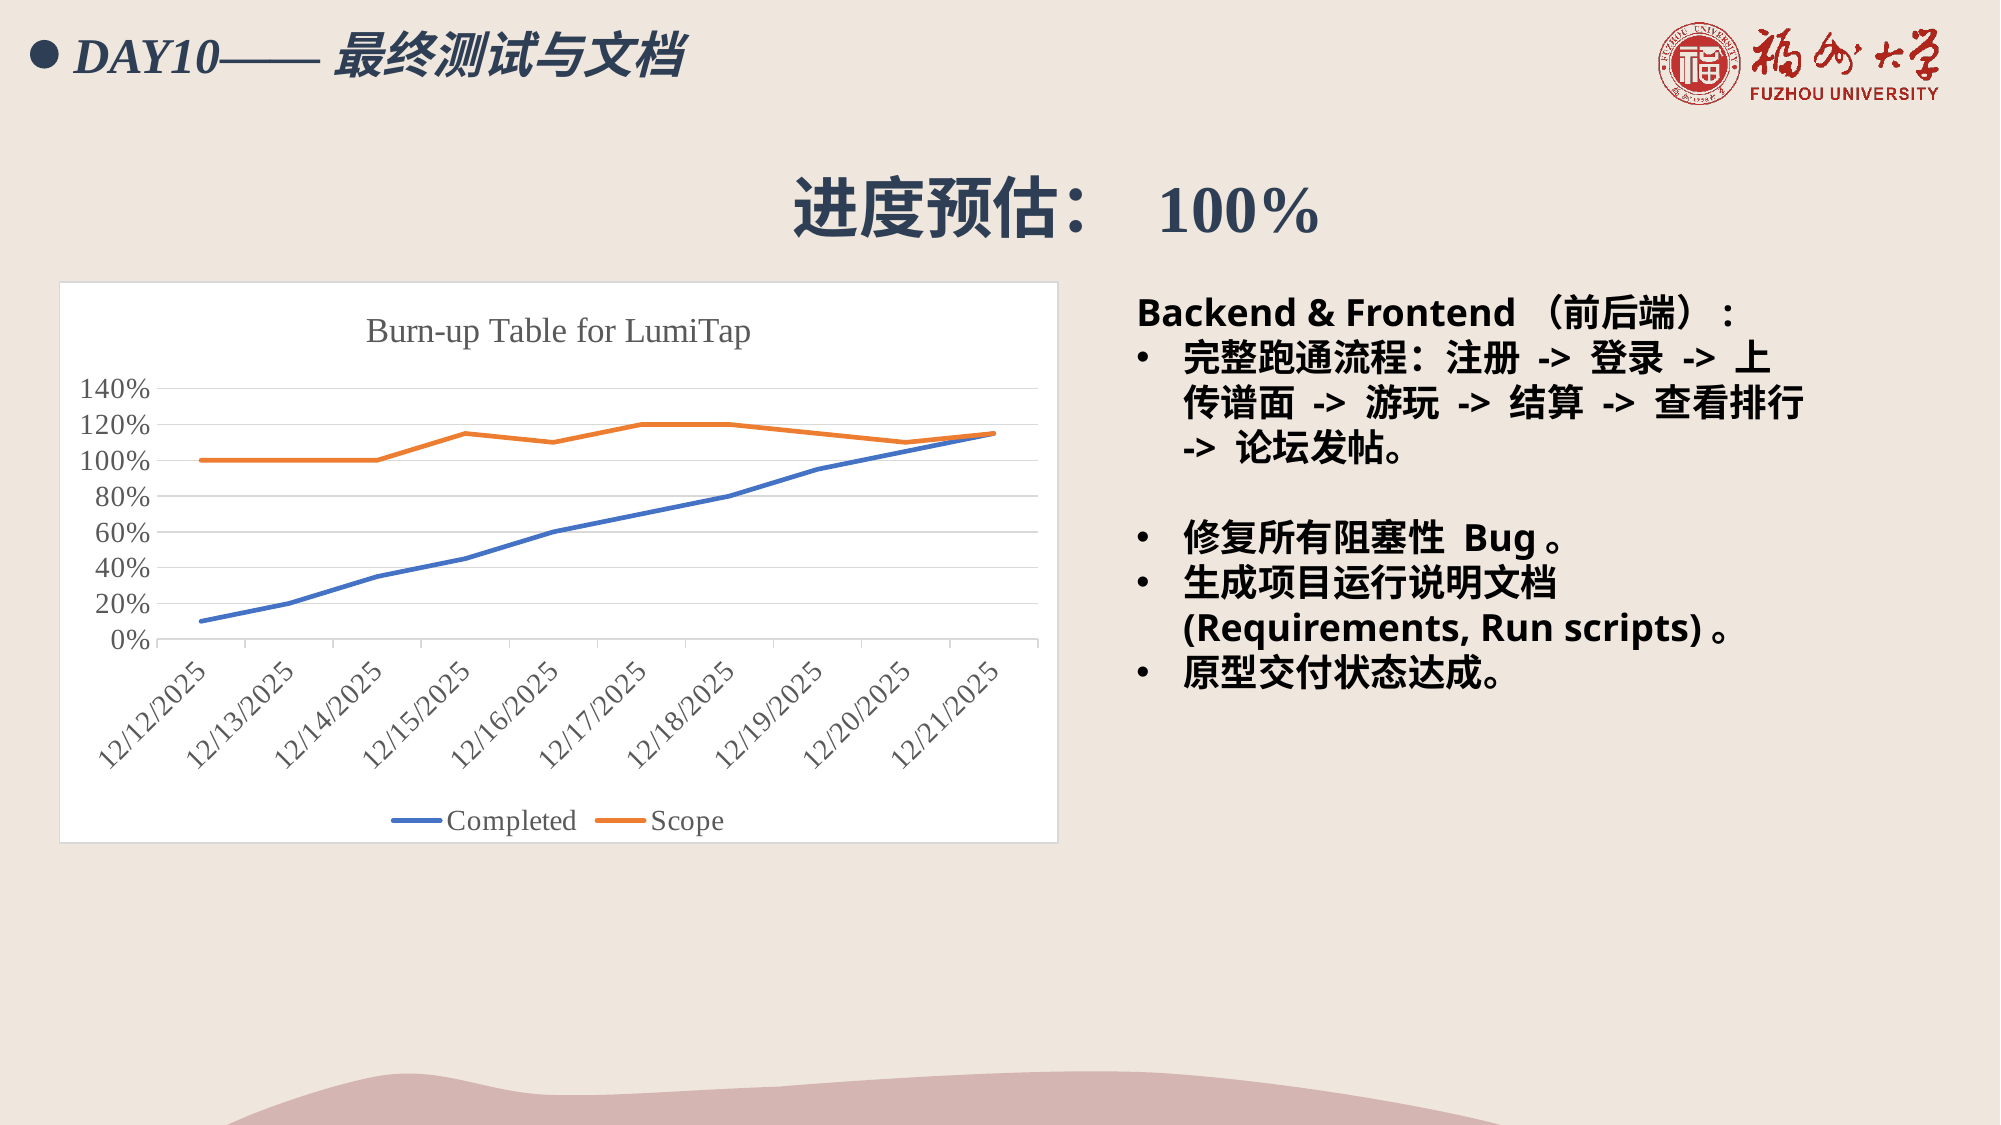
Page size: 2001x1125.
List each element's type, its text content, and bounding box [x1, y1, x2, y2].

chart [58, 281, 1059, 844]
picture [1652, 22, 1941, 105]
text_box 进度预估： 100% [777, 158, 1354, 253]
text_box Backend & Frontend（前后端）: 完整跑通流程：注册 -> 登录 -> 上传谱面 -> 游玩 -> 结算 -> 查看排行 -> 论坛发帖。 修复所有阻塞性 Bug。 生成项目运行说明文档 (Requirements, Run scripts)。 原型交付状态达成。 [1121, 281, 1822, 701]
text_box [226, 1070, 1502, 1125]
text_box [29, 16, 778, 92]
